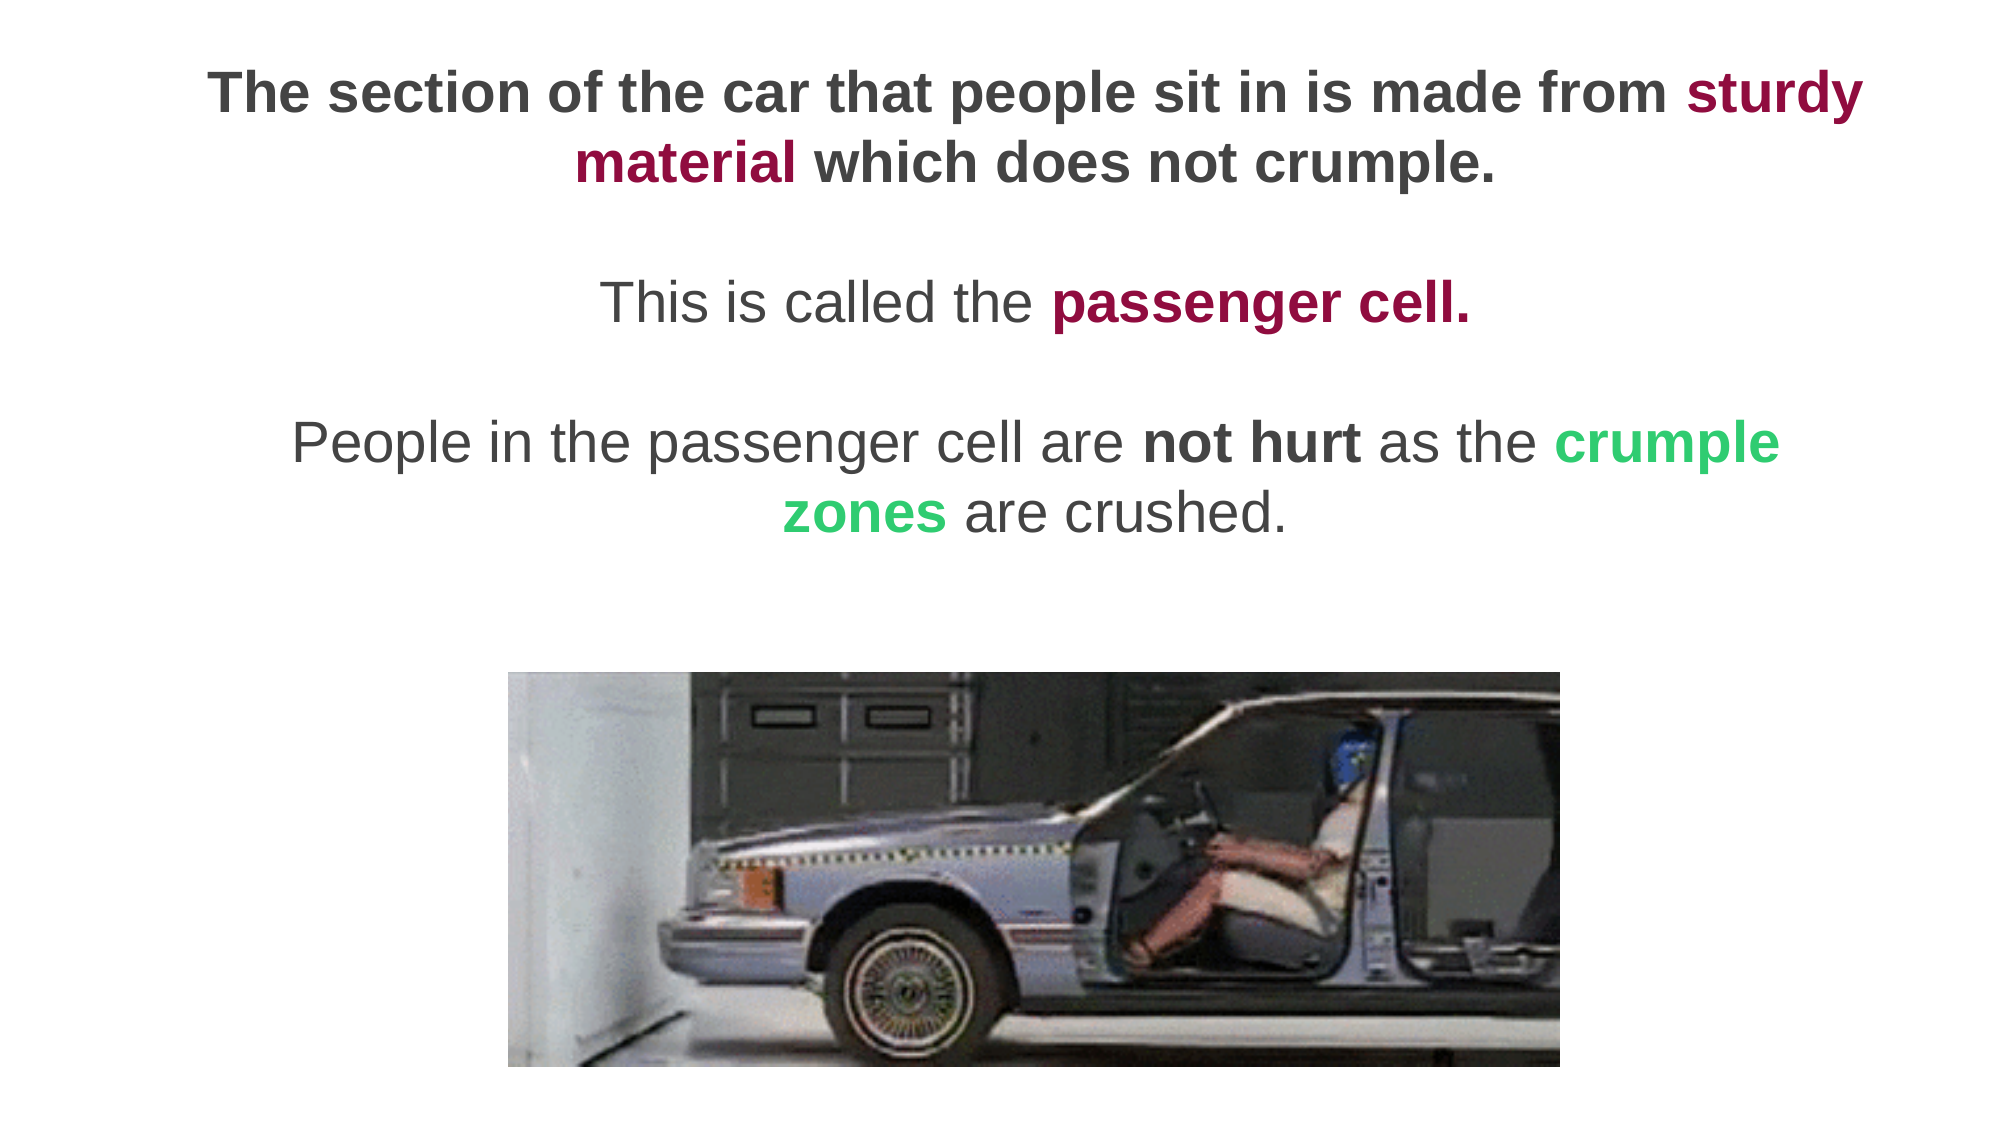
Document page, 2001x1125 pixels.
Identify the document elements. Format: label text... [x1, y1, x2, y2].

text_box The section of the car that people sit in is made from sturdy material which does not crumple. This is called the passenger cell. People in the passenger cell are not hurt as the crumple zones are crushed. [191, 47, 1881, 552]
picture [508, 672, 1560, 1067]
